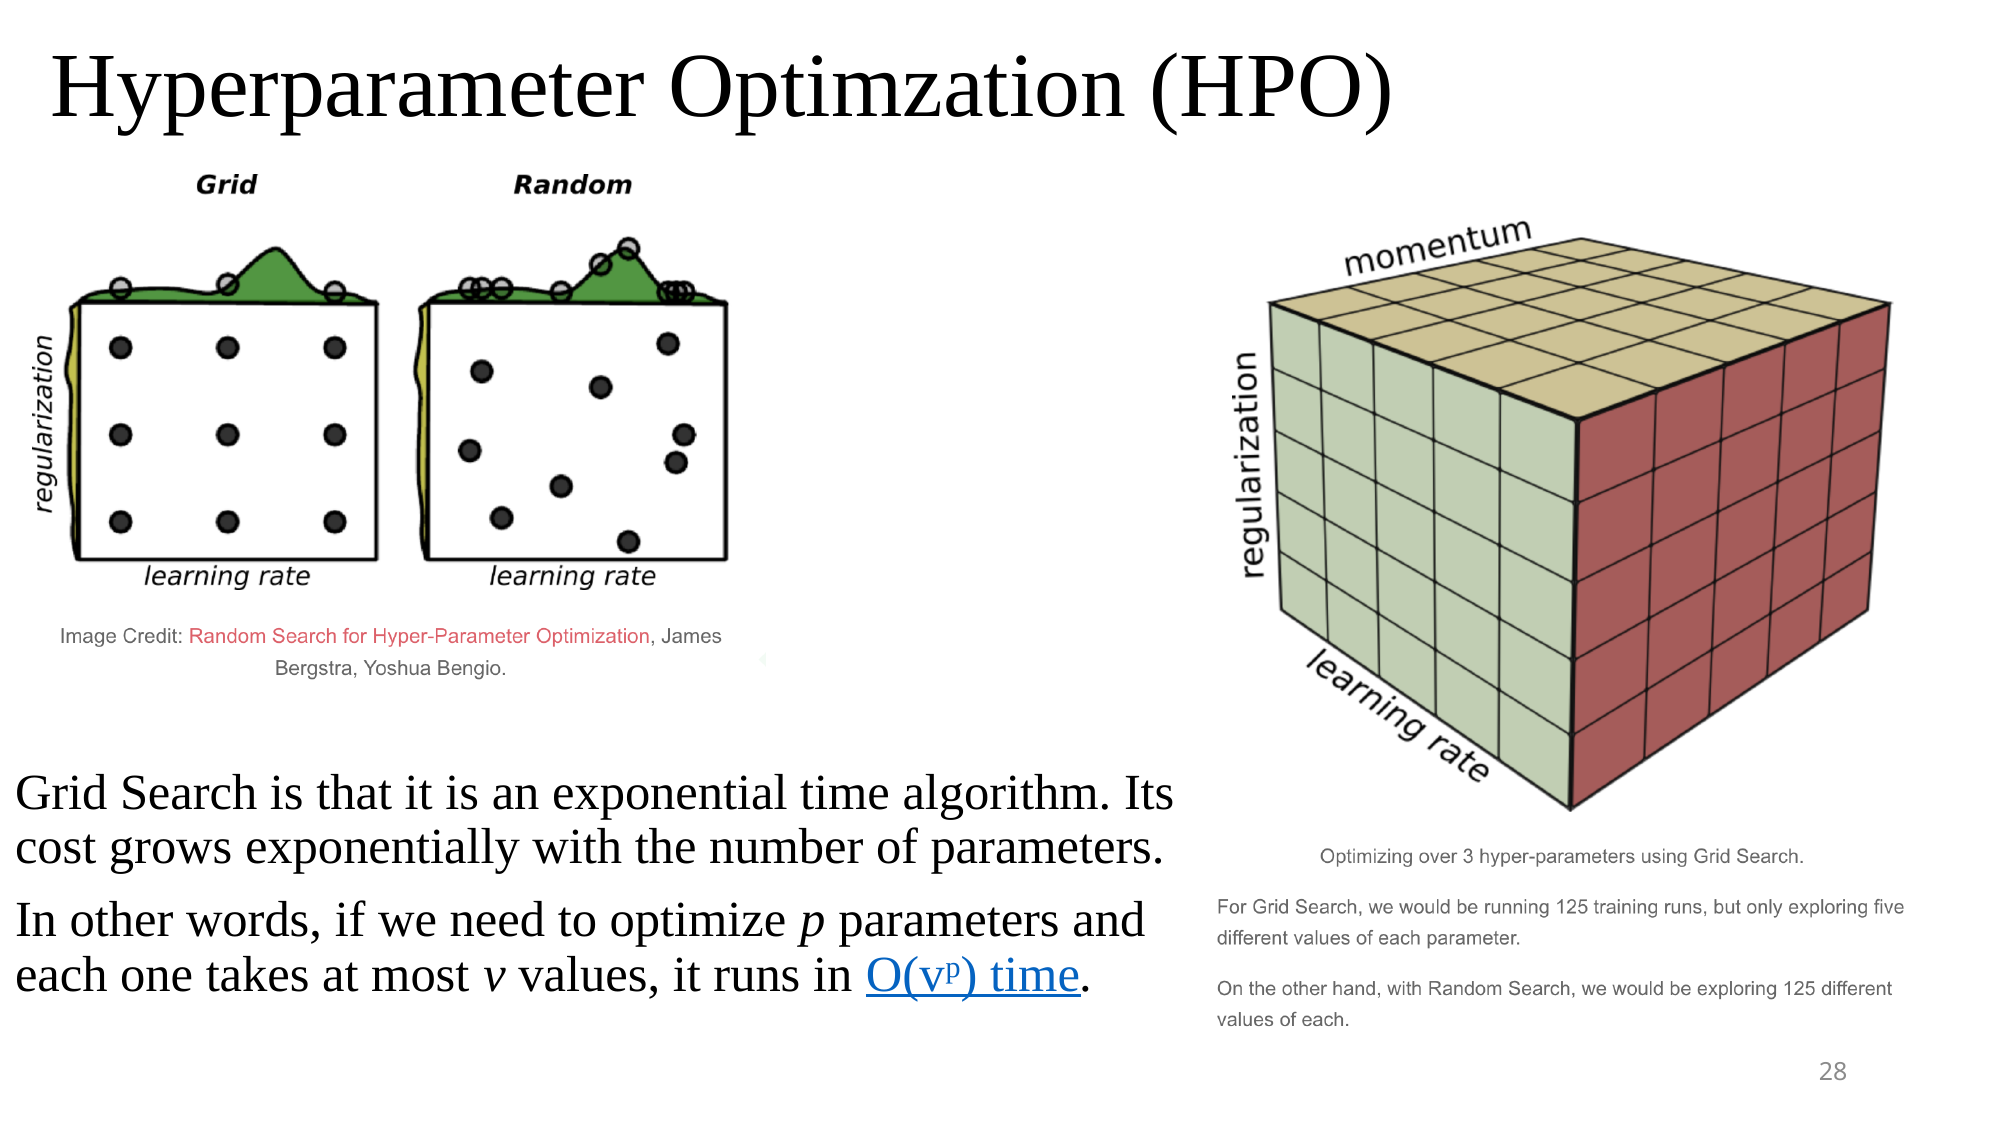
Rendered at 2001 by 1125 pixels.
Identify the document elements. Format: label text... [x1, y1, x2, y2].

title Hyperparameter Optimzation (HPO) [35, 0, 1760, 196]
picture [1202, 200, 1928, 1043]
list Grid Search is that it is an exponential time algorithm. Its cost grows exponentially with the number of parameters. In other words, if we need to optimize p parameters and each one takes at most v values, it runs in O(vᵖ) time. [0, 757, 1202, 1015]
slide_number 28 [1412, 1043, 1863, 1103]
picture [20, 157, 766, 699]
